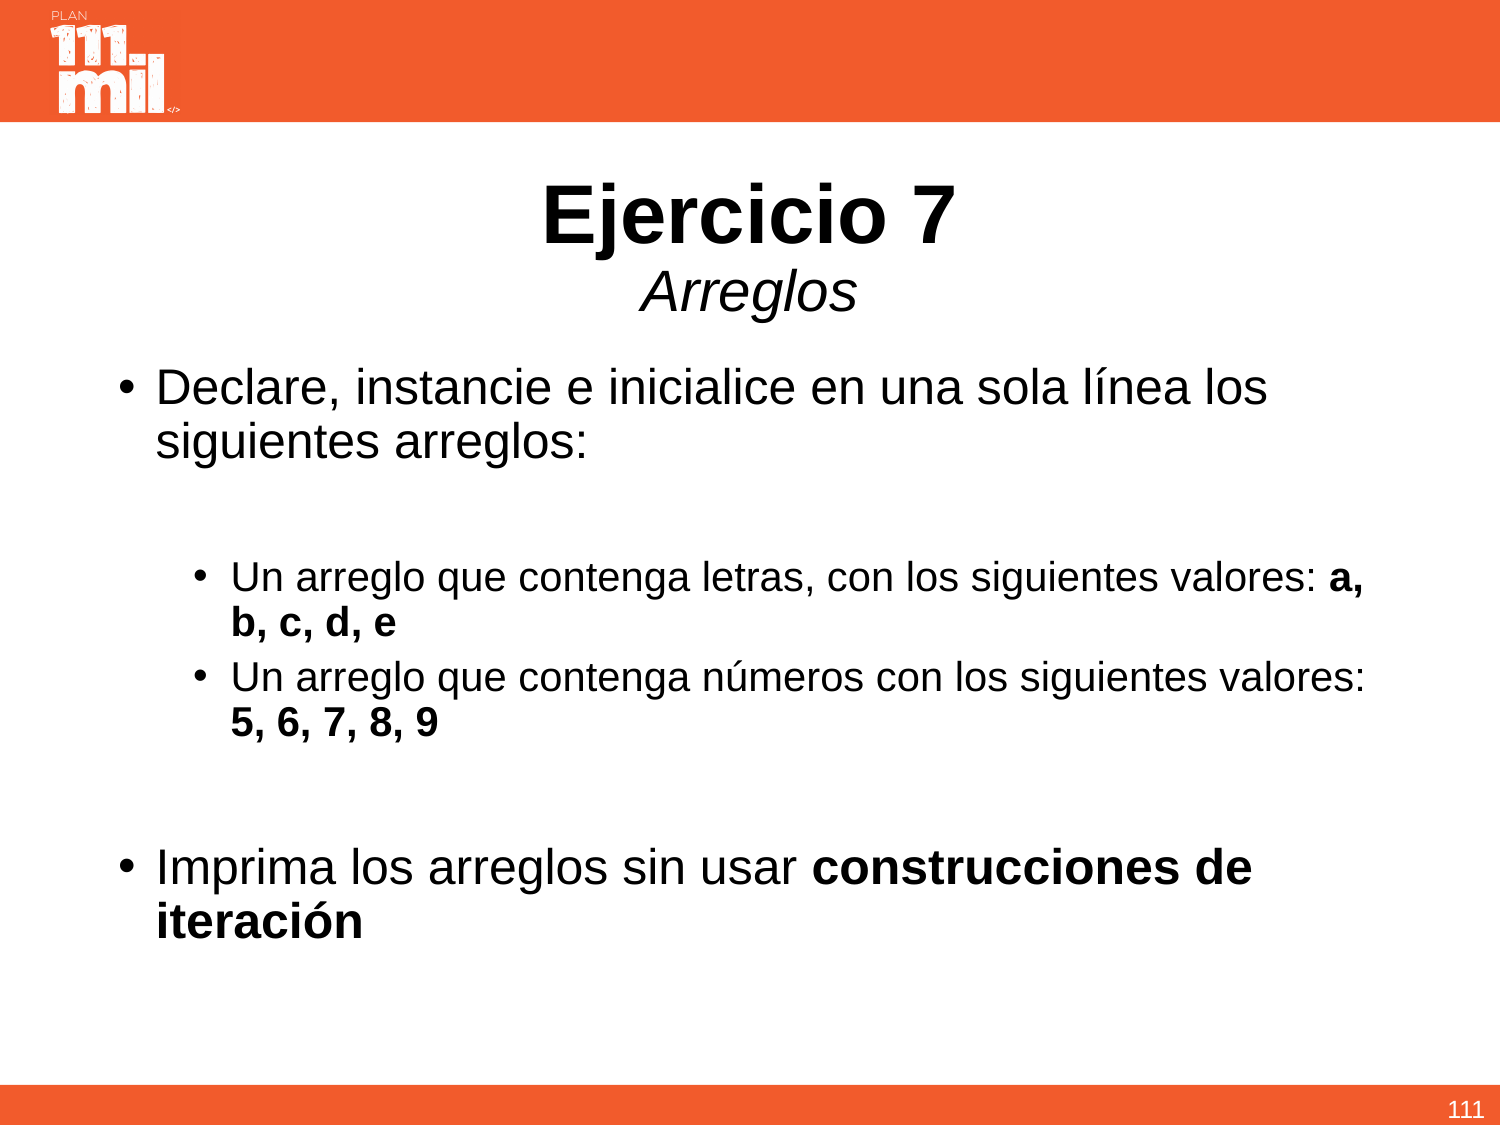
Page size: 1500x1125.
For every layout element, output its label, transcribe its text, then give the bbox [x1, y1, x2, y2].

slide_number 110 [1162, 1078, 1500, 1125]
title Ejercicio 7 Arreglos [103, 147, 1397, 348]
list Declare, instancie e inicialice en una sola línea los siguientes arreglos: Un arreglo que contenga letras, con los siguientes valores: a, b, c, d, e Un arreglo que contenga números con los siguientes valores: 5, 6, 7, 8, 9 Imprima los arreglos sin usar construcciones de iteración [103, 354, 1397, 1069]
